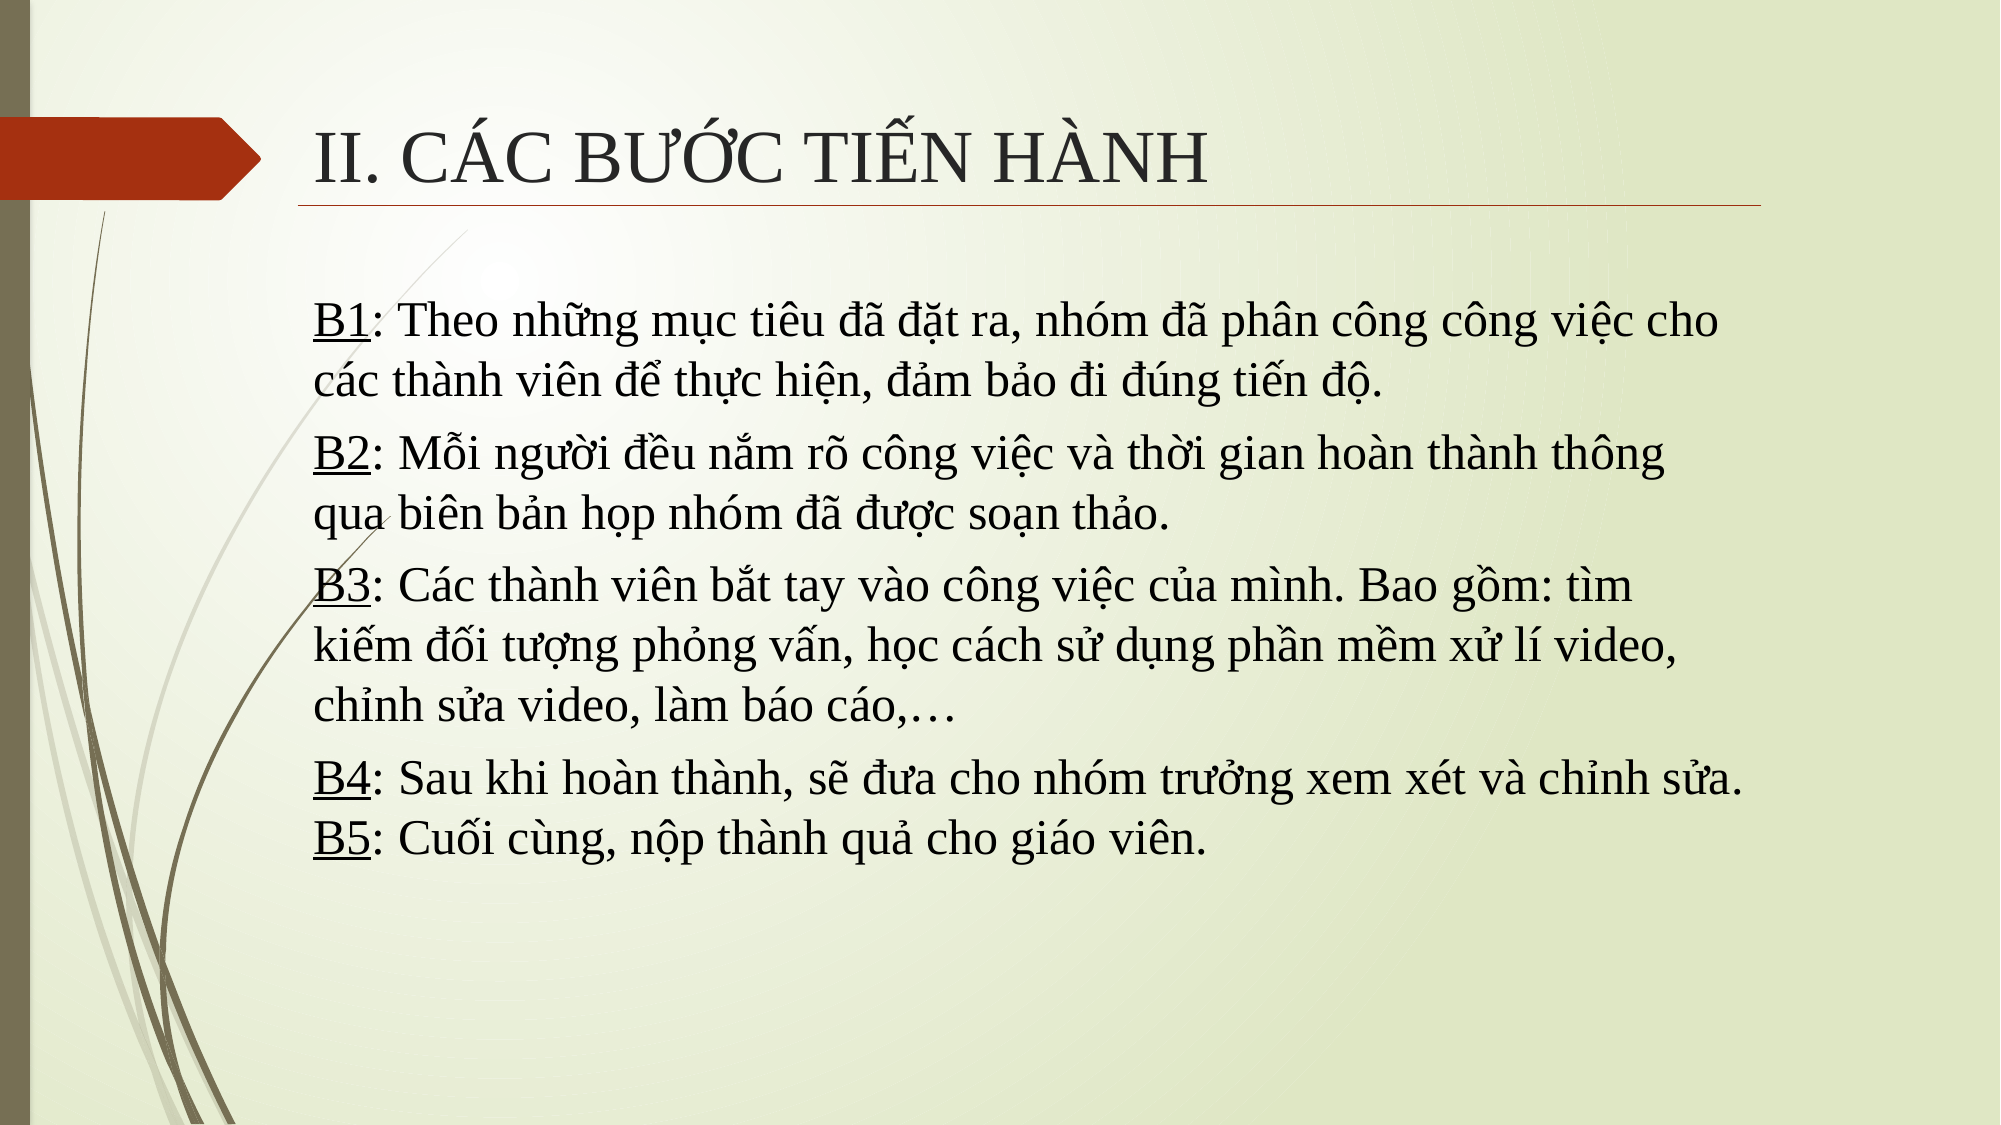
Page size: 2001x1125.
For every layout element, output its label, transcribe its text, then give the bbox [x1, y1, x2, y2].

text_box B1: Theo những mục tiêu đã đặt ra, nhóm đã phân công công việc cho các thành viên để thực hiện, đảm bảo đi đúng tiến độ. B2: Mỗi người đều nắm rõ công việc và thời gian hoàn thành thông qua biên bản họp nhóm đã được soạn thảo. B3: Các thành viên bắt tay vào công việc của mình. Bao gồm: tìm kiếm đối tượng phỏng vấn, học cách sử dụng phần mềm xử lí video, chỉnh sửa video, làm báo cáo,… B4: Sau khi hoàn thành, sẽ đưa cho nhóm trưởng xem xét và chỉnh sửa. B5: Cuối cùng, nộp thành quả cho giáo viên. [298, 279, 1761, 872]
text_box II. CÁC BƯỚC TIẾN HÀNH [298, 206, 1761, 279]
text_box II. CÁC BƯỚC TIẾN HÀNH [298, 100, 1761, 205]
